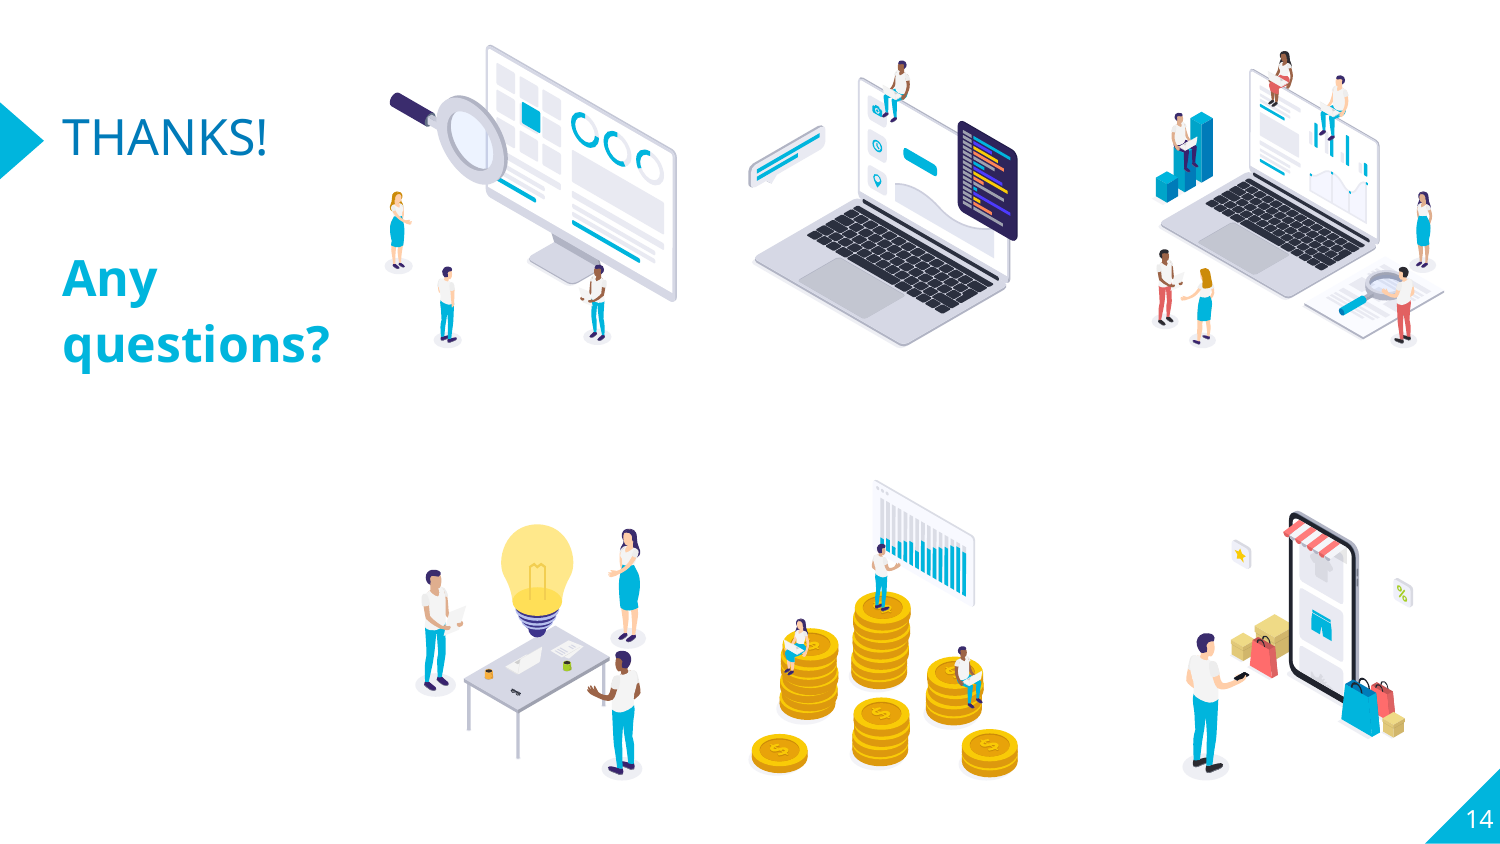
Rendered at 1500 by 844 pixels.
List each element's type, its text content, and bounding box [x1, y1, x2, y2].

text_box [1182, 510, 1414, 781]
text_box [748, 60, 1018, 349]
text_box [384, 44, 678, 349]
slide_number ‹#› [1418, 760, 1494, 838]
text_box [1151, 50, 1445, 349]
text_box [748, 479, 1018, 781]
title THANKS! [62, 102, 319, 180]
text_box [414, 524, 647, 781]
text_box Any questions? [62, 240, 355, 743]
